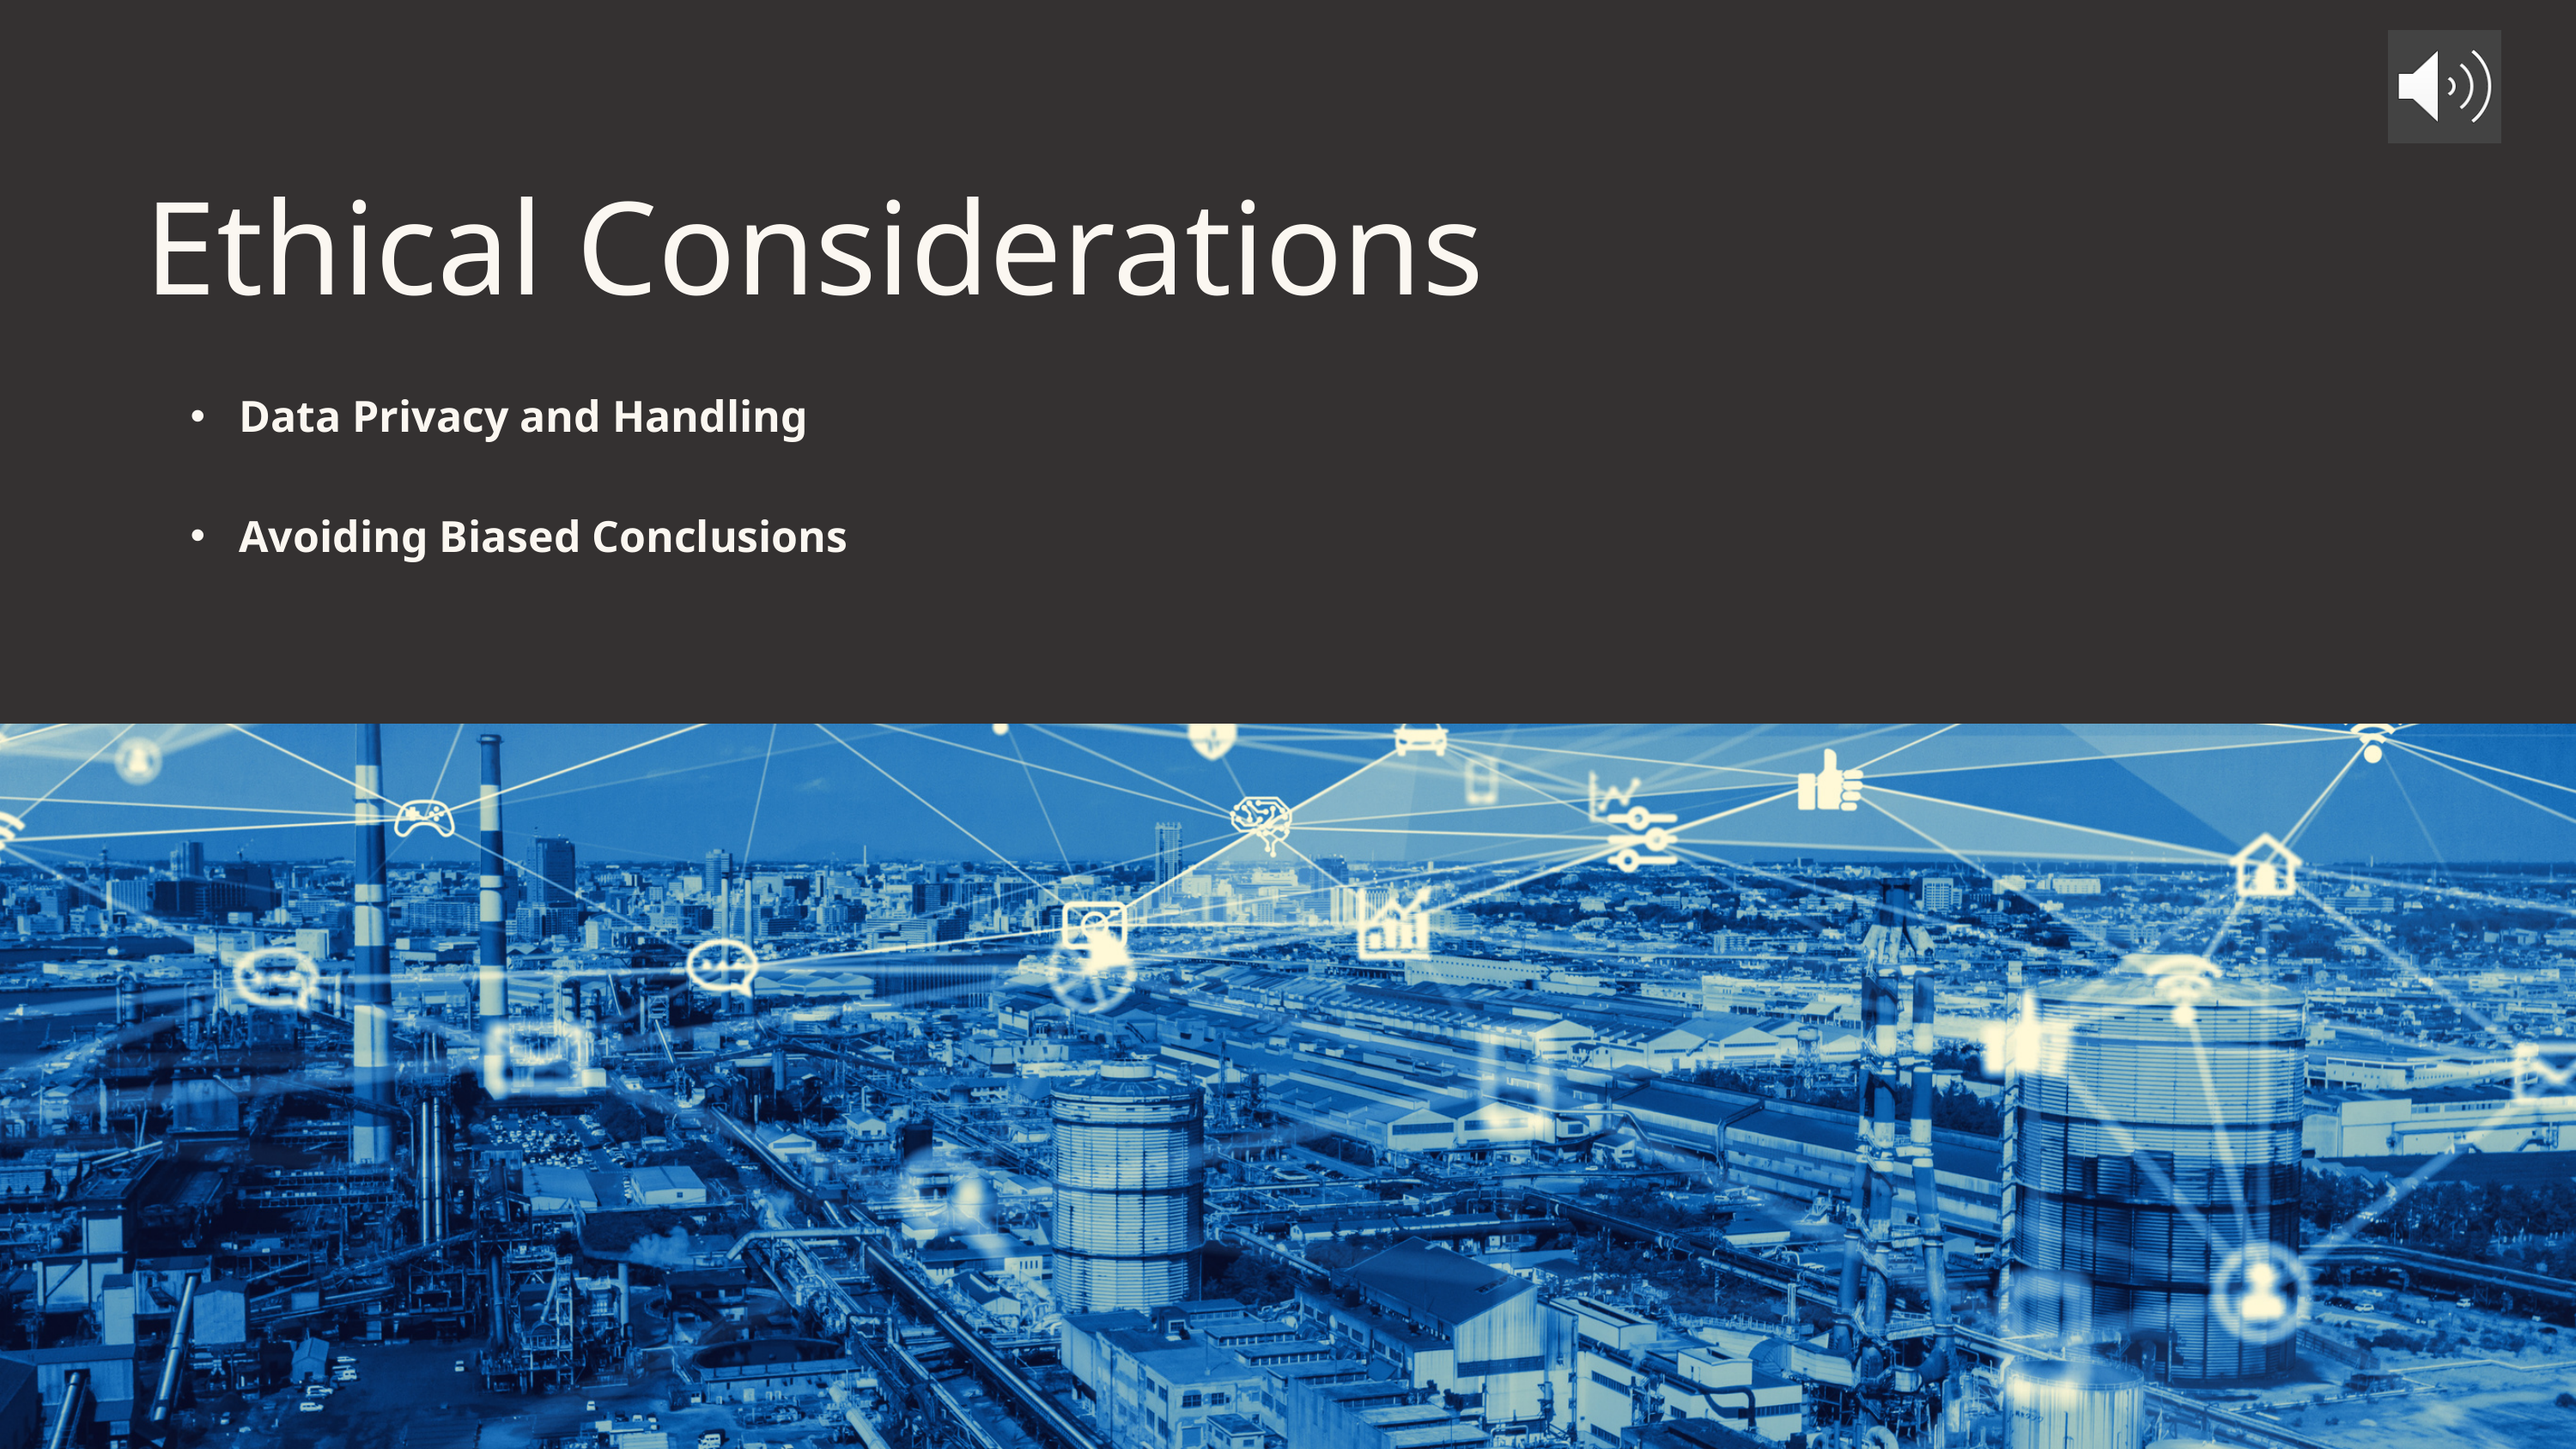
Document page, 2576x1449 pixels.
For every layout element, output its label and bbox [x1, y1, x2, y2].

text_box [144, 140, 2384, 561]
picture [2387, 28, 2503, 144]
text_box [0, 724, 2576, 1449]
